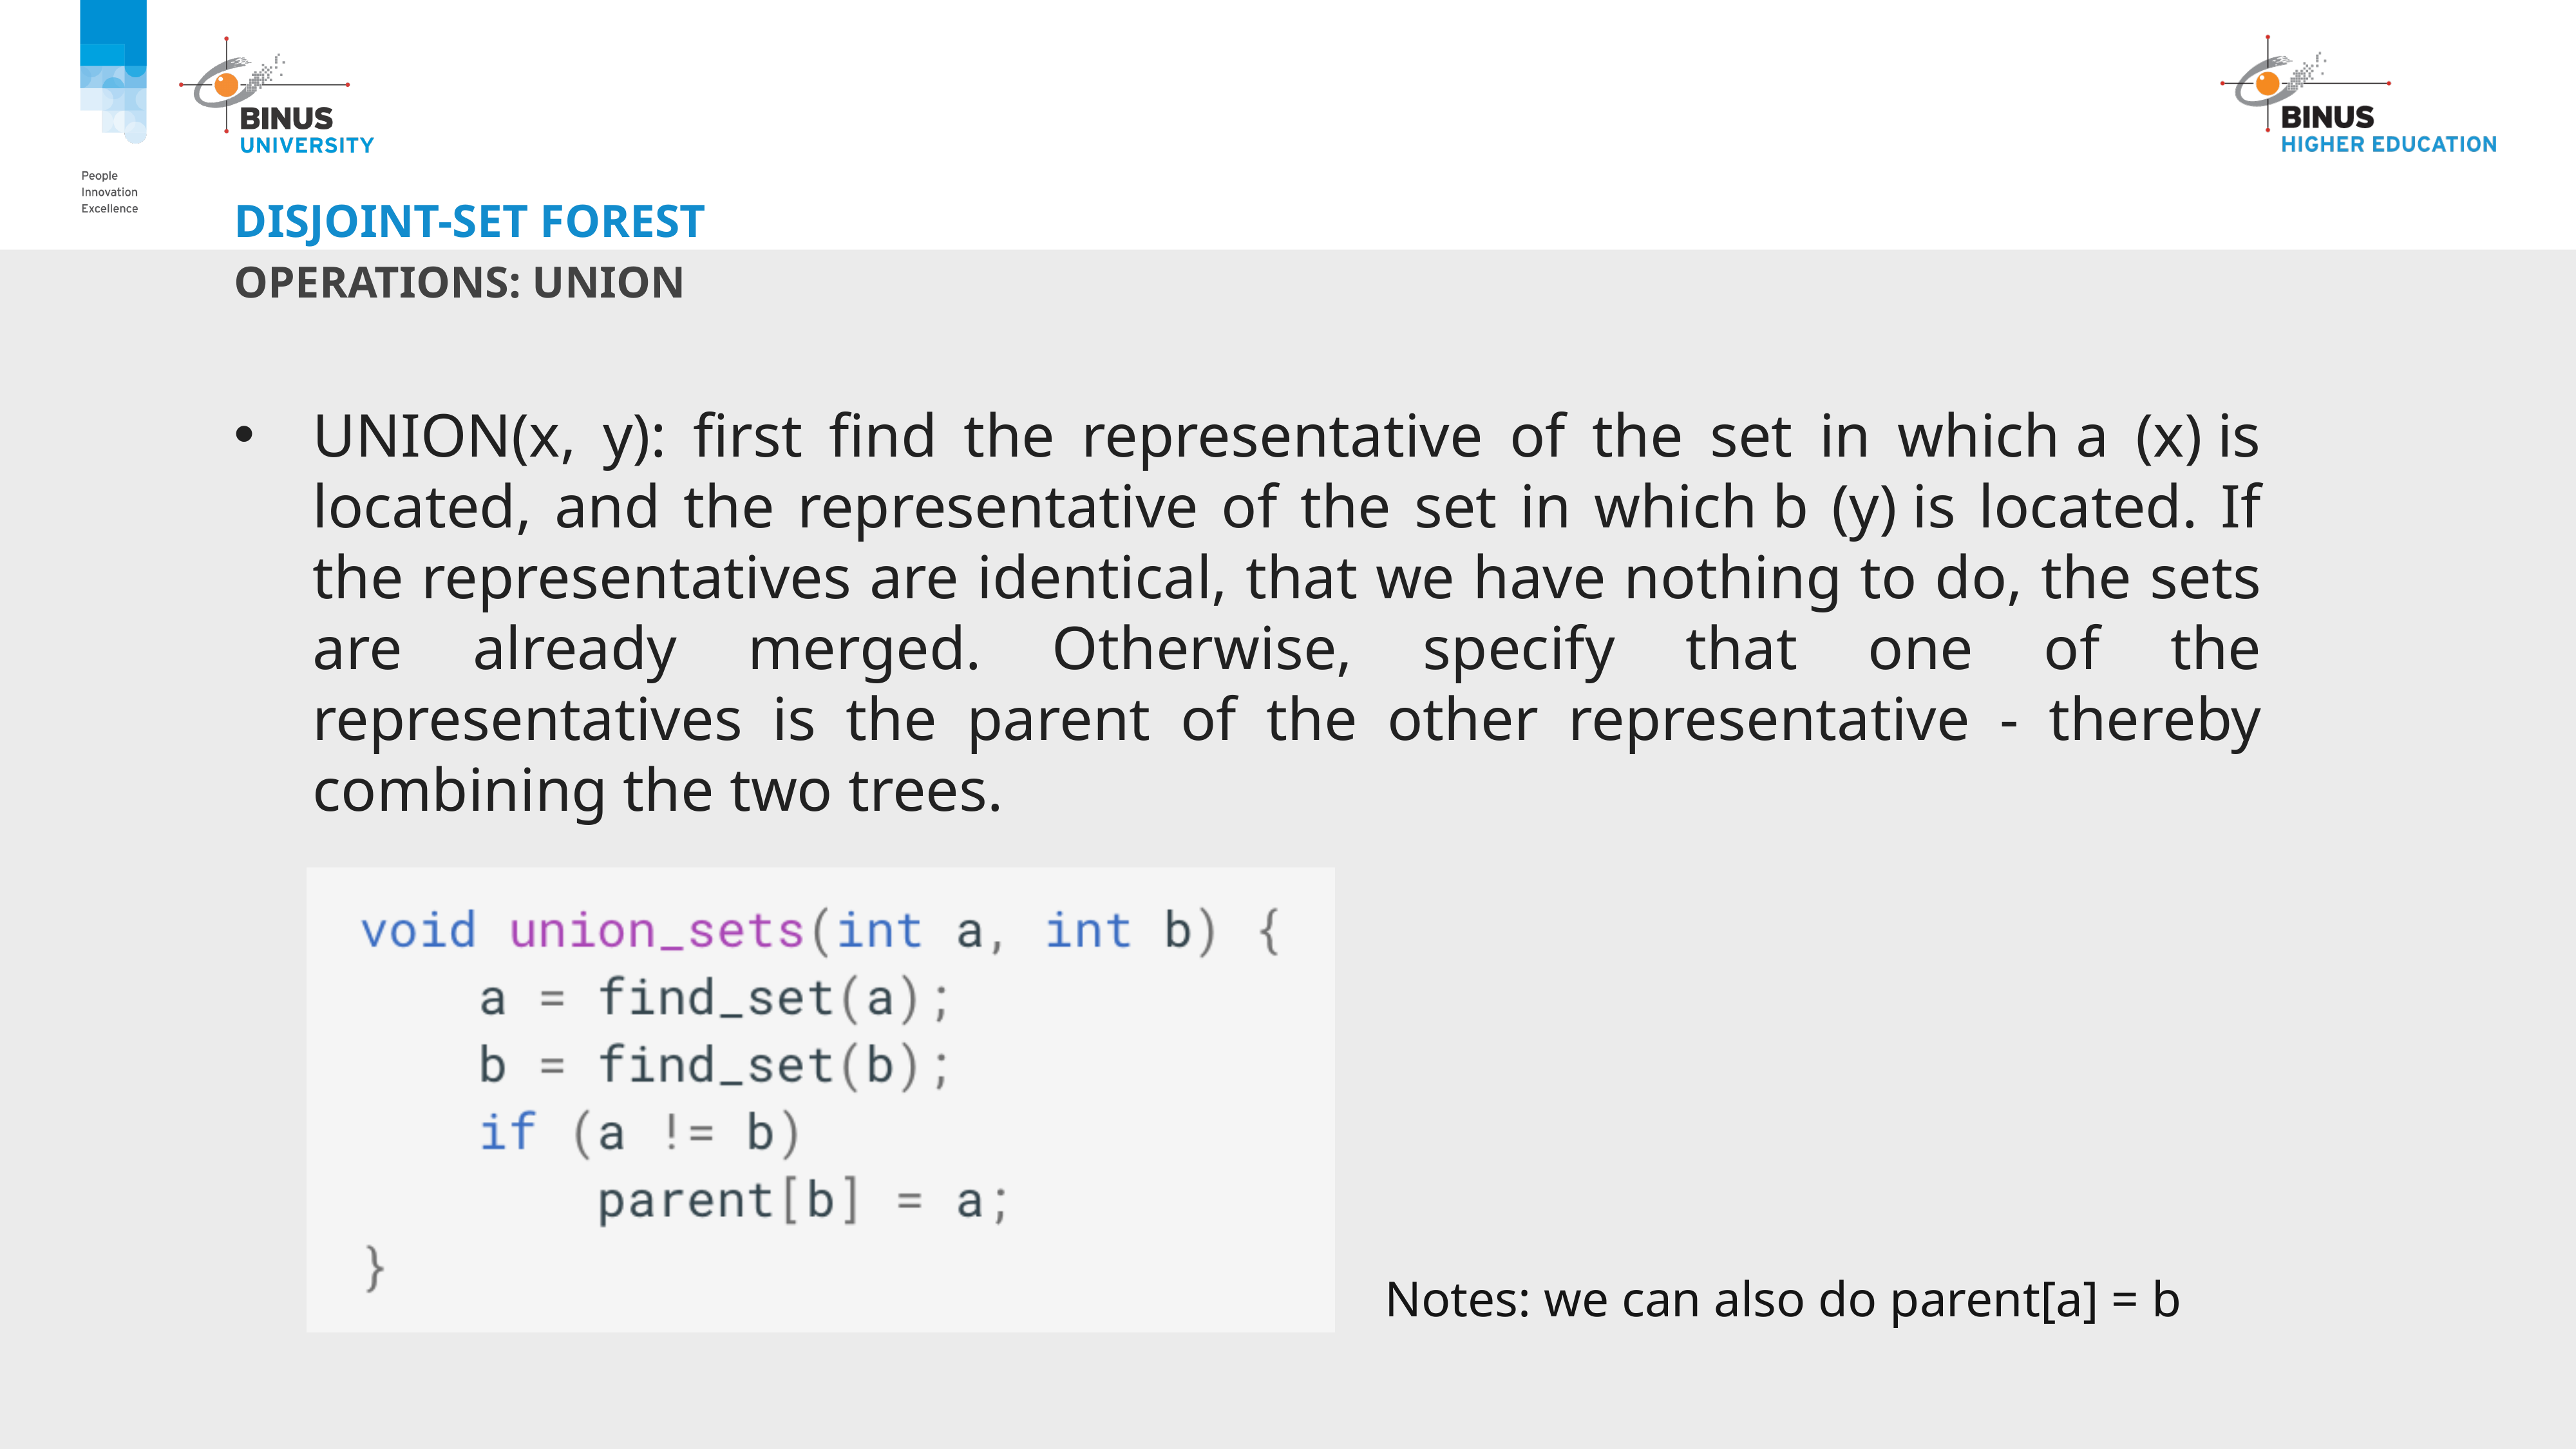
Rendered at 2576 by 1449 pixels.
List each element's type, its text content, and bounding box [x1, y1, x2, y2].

picture [81, 146, 146, 213]
picture [174, 25, 374, 161]
picture [80, 66, 147, 144]
list Operations: UNION [228, 255, 1262, 341]
picture [2199, 0, 2496, 156]
title Disjoint-set forest [228, 197, 1784, 252]
picture [307, 867, 1335, 1332]
list UNION(x, y): first find the representative of the set in which a (x) is located, and the representative of the set in which b (y) is located. If the representatives are identical, that we have nothing to do, the sets are already merged. Otherwise, specify that one of the representatives is the parent of the other representative - thereby combining the two trees. [228, 392, 2269, 1252]
text_box Notes: we can also do parent[a] = b [1379, 1262, 2188, 1332]
